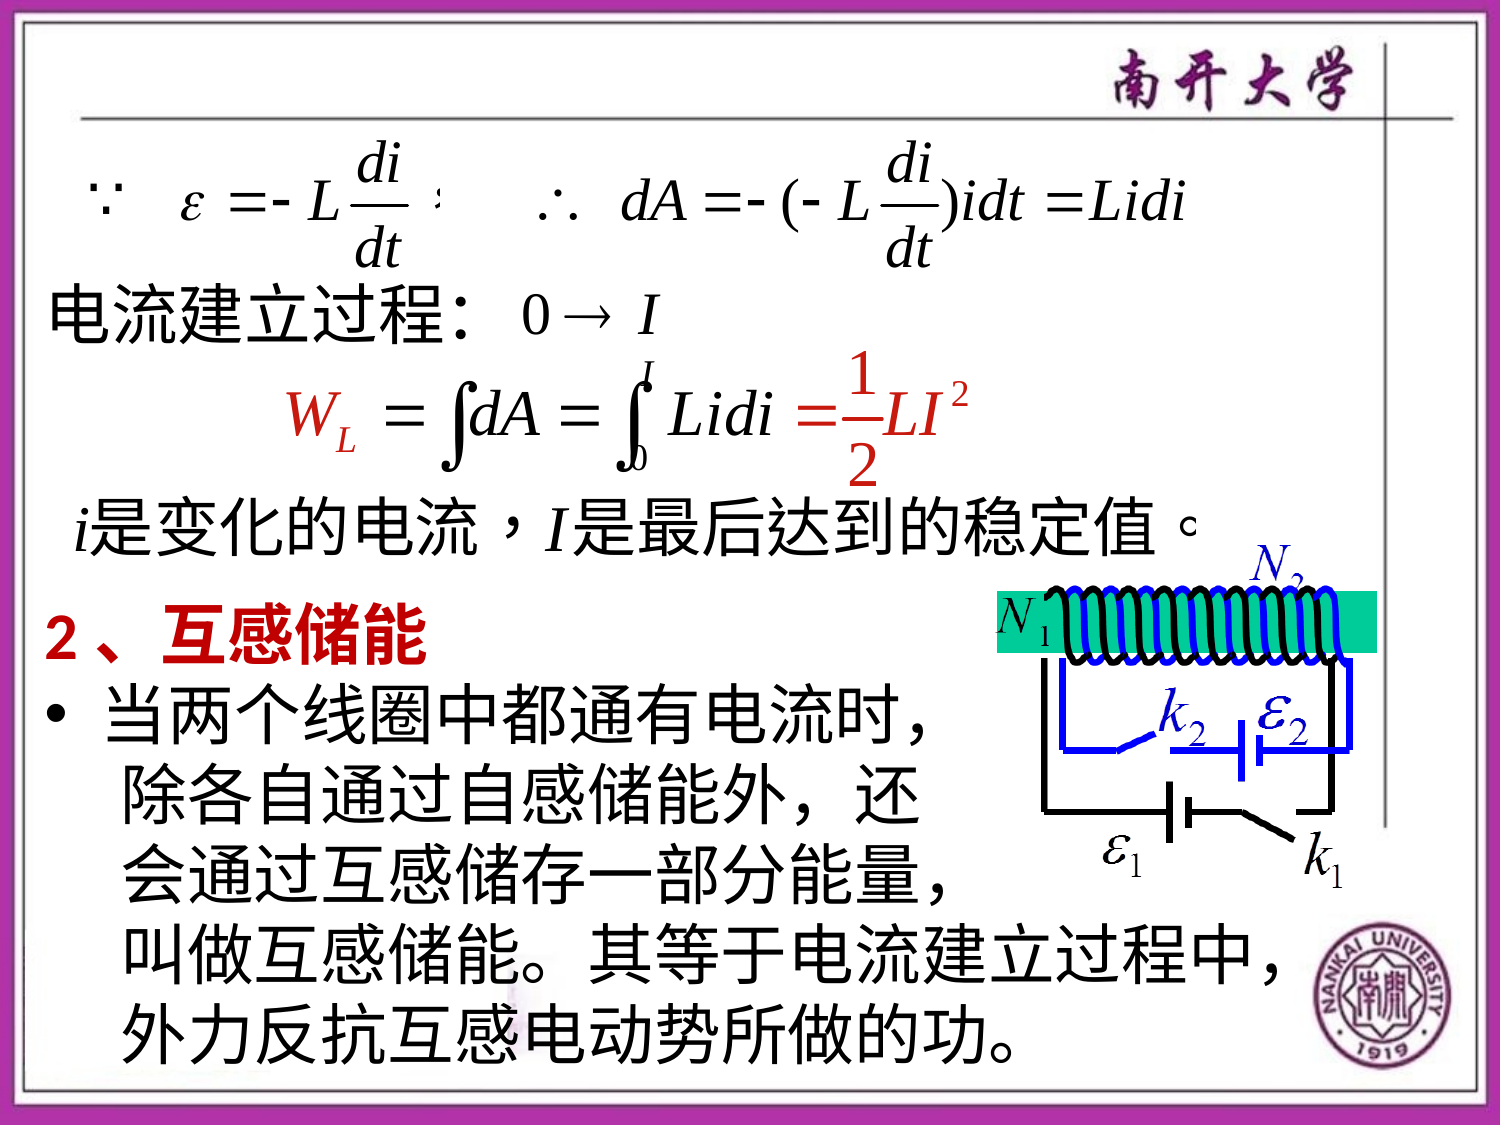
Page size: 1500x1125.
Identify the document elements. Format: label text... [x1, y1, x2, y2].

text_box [279, 331, 981, 484]
list 电流建立过程： 2、互感储能 当两个线圈中都通有电流时， 除各自通过自感储能外，还 会通过互感储存一部分能量， 叫做互感储能。其等于电流建立过程中， 外力反抗互感电动势所做的功。 [29, 125, 1377, 1083]
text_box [532, 125, 1199, 281]
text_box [64, 485, 1196, 573]
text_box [88, 125, 440, 282]
picture [0, 0, 1500, 1125]
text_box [513, 278, 675, 350]
